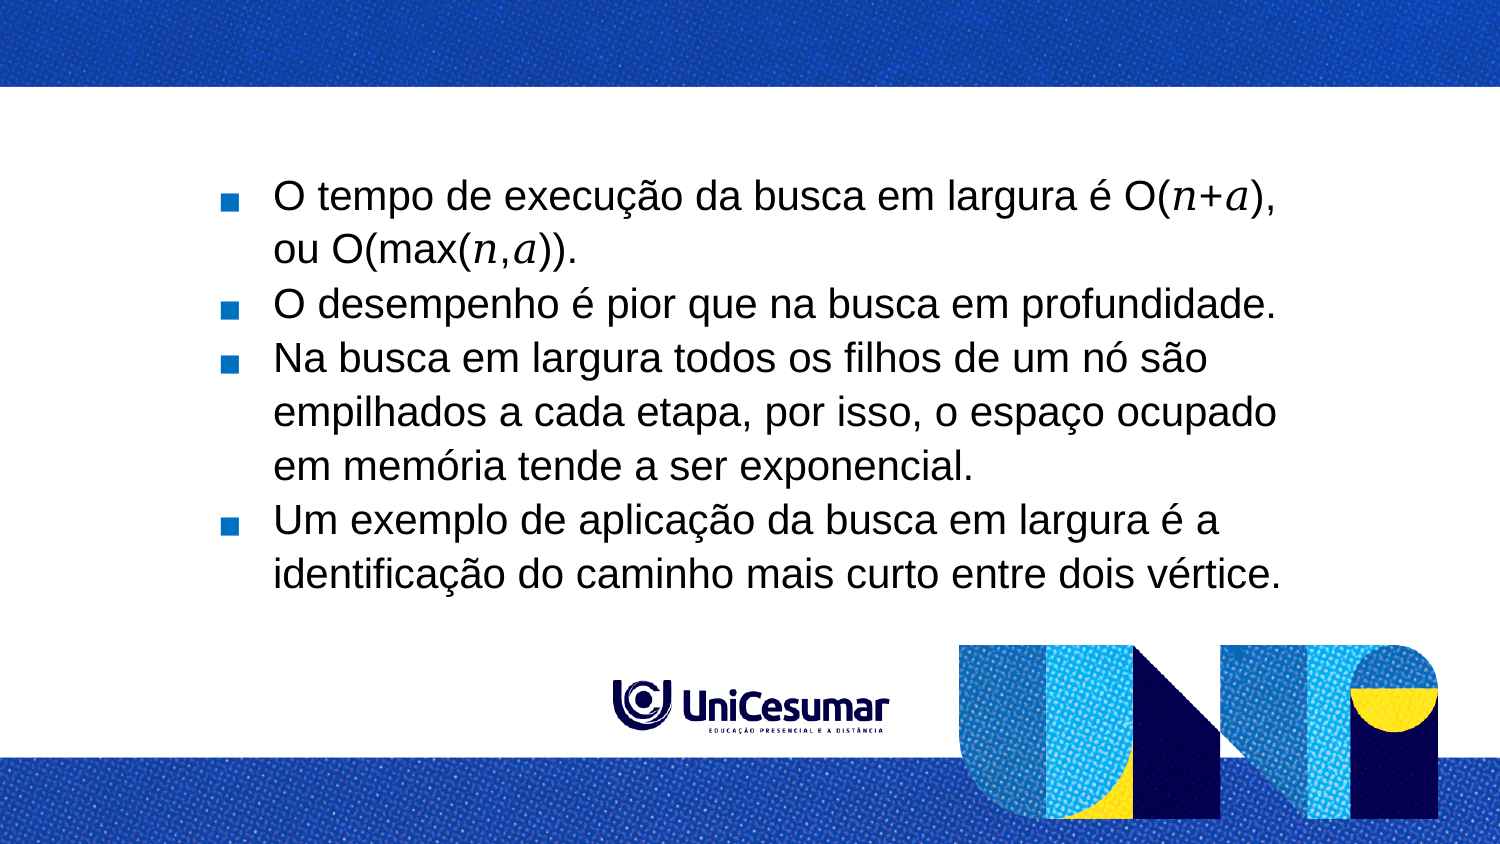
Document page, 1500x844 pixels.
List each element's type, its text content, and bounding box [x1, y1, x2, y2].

list O tempo de execução da busca em largura é O(𝑛+𝑎), ou O(max(𝑛,𝑎)). ​ O desempenho é pior que na busca em profundidade.​ Na busca em largura todos os filhos de um nó são empilhados a cada etapa, por isso, o espaço ocupado em memória tende a ser exponencial.​ Um exemplo de aplicação da busca em largura é a identificação do caminho mais curto entre dois vértice.​ [184, 157, 1309, 612]
picture [0, 0, 1500, 844]
